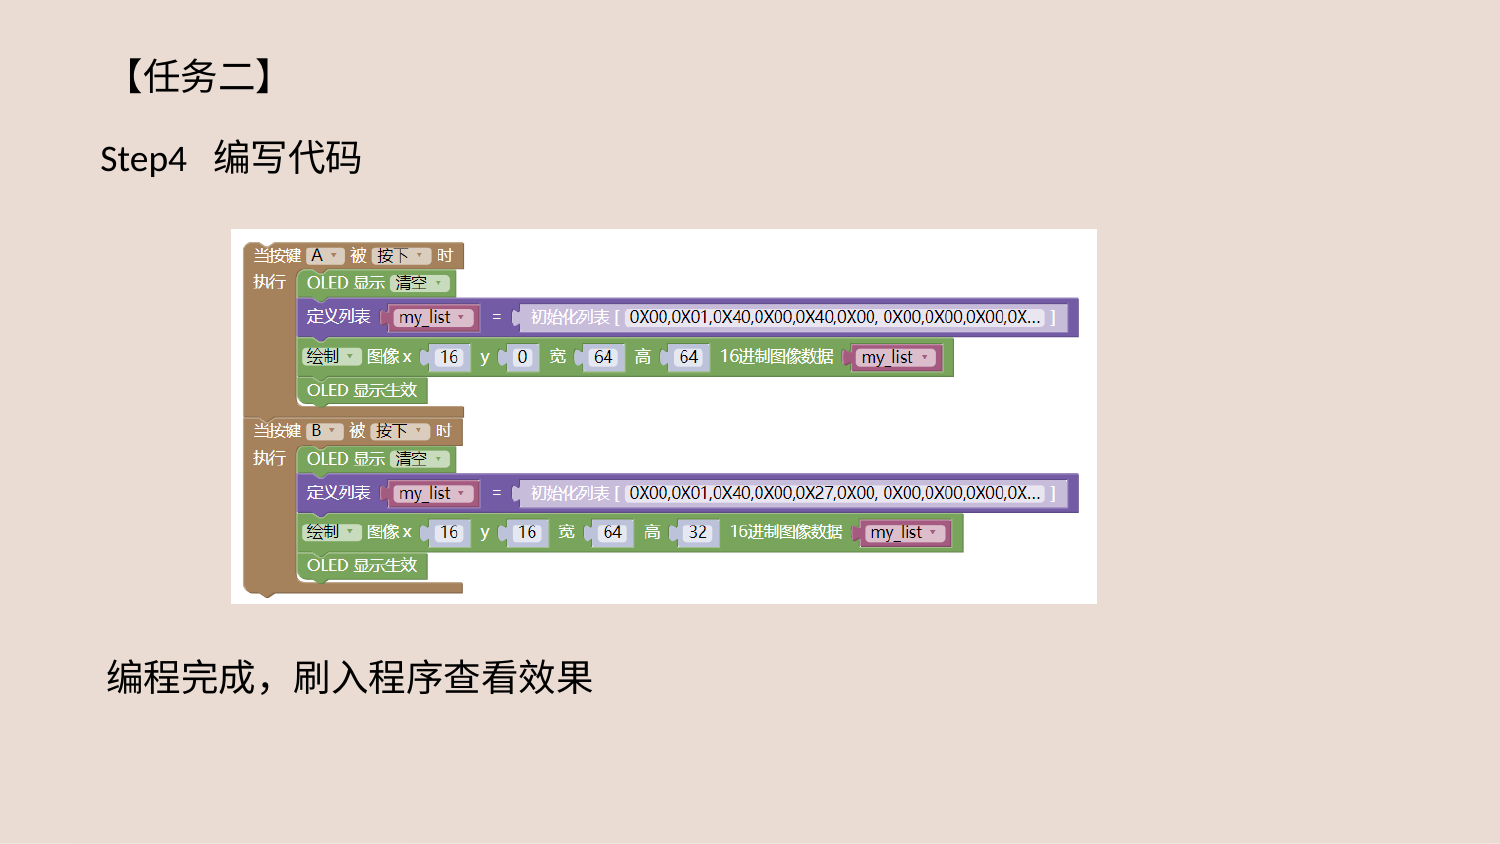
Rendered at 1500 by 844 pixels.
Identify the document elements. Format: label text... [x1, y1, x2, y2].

text_box Step4 编写代码 [85, 126, 379, 187]
text_box 编程完成，刷入程序查看效果 [91, 646, 609, 706]
text_box 【任务二】 [91, 45, 317, 105]
picture [231, 229, 1097, 604]
